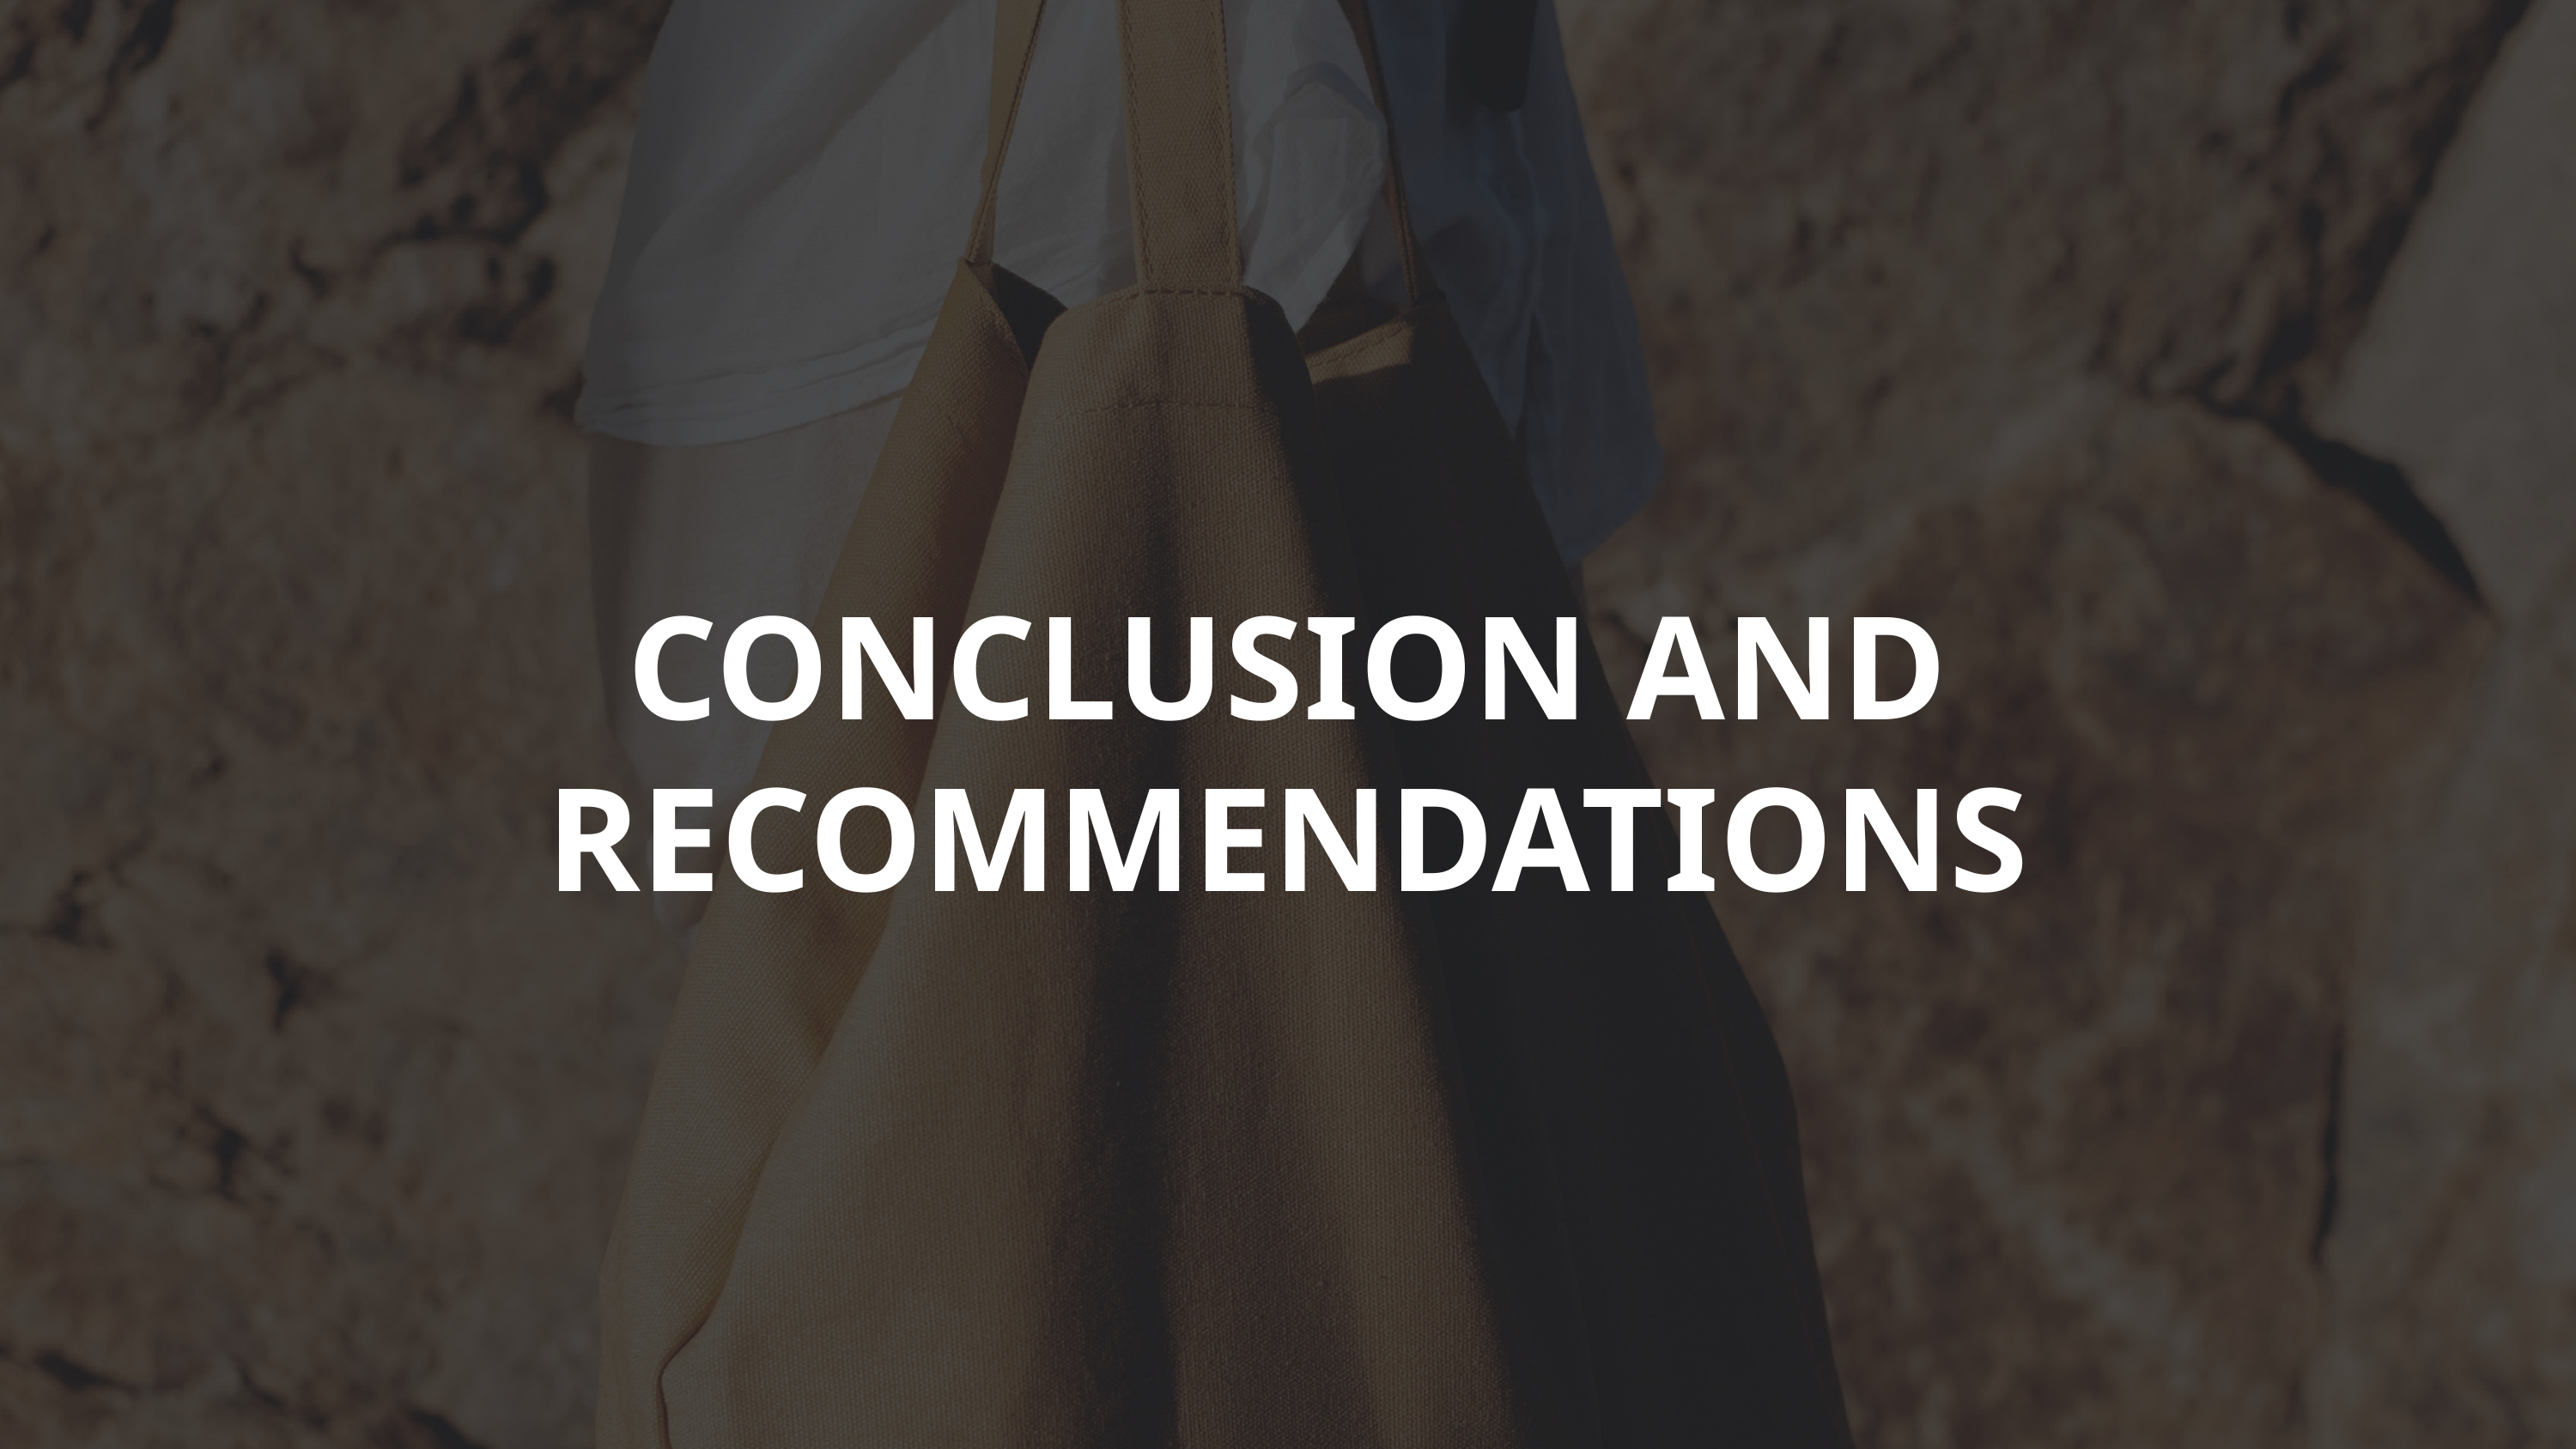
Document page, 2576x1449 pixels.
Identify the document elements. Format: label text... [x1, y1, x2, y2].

text_box CONCLUSION AND RECOMMENDATIONS [449, 577, 2127, 921]
text_box [0, 0, 2576, 1449]
